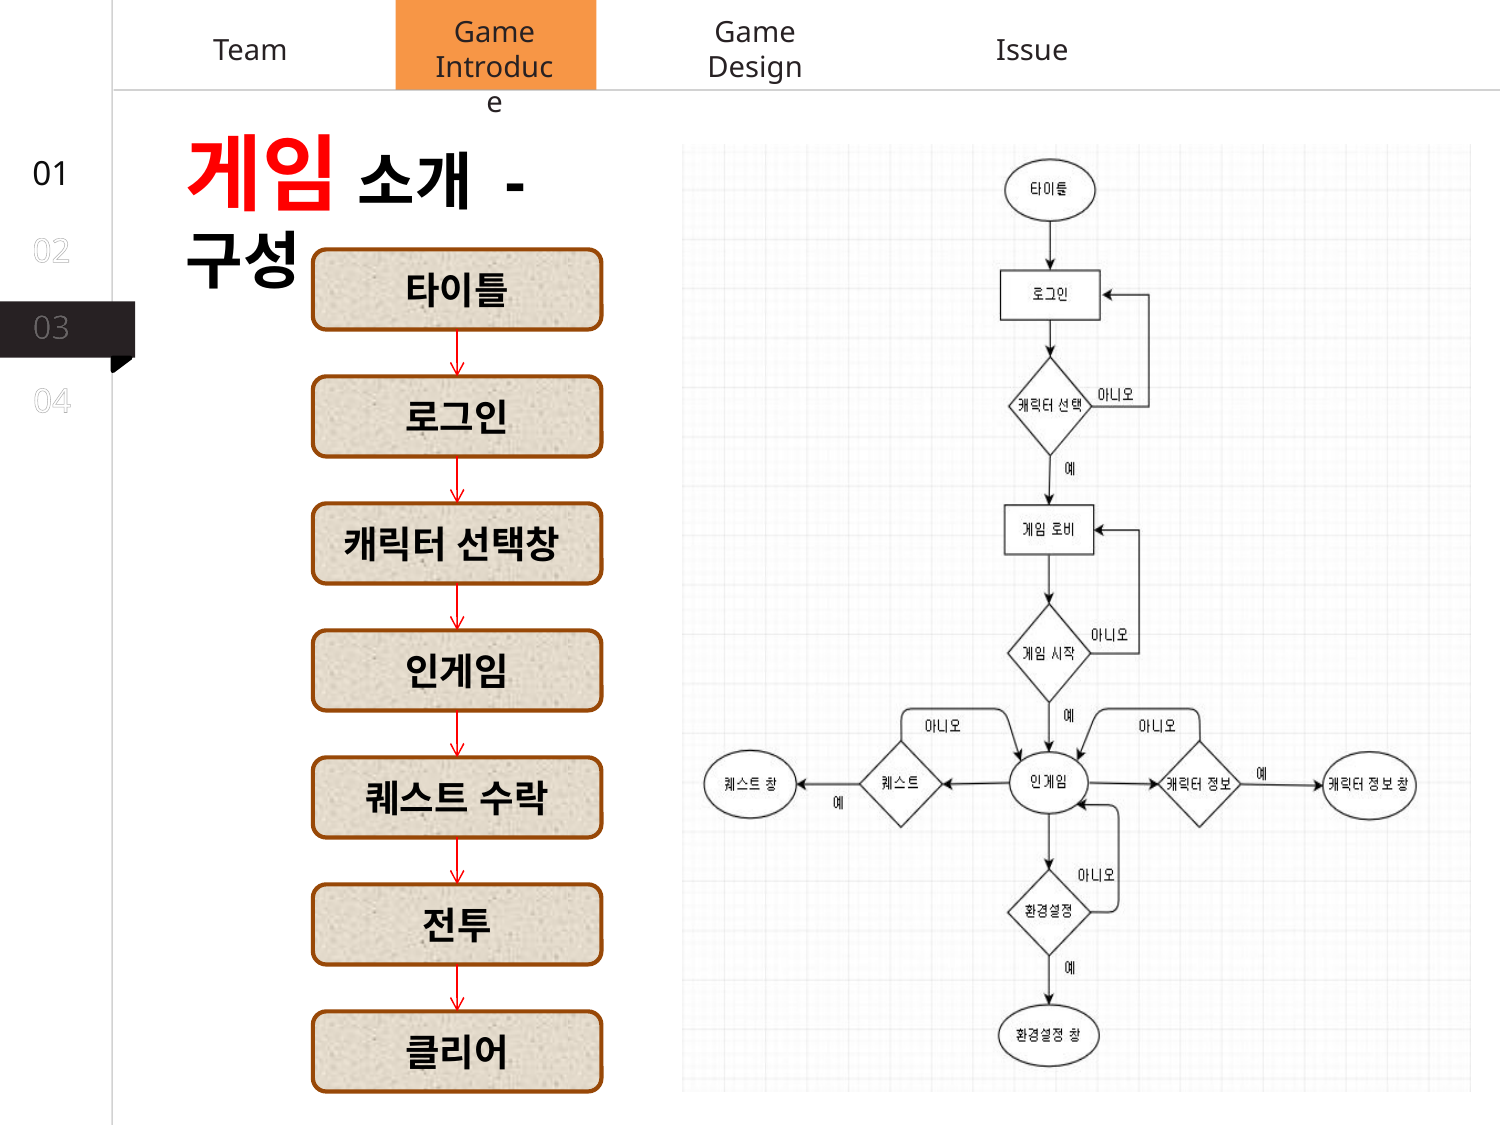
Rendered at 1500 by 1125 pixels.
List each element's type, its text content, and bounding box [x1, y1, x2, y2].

text_box 01 [17, 144, 107, 200]
text_box 게임 소개 - 구성 [171, 113, 683, 304]
text_box 인게임 [310, 628, 604, 713]
text_box 퀘스트 수락 [310, 755, 604, 840]
text_box [117, 355, 133, 371]
text_box 02 [17, 221, 92, 277]
text_box 전투 [310, 882, 604, 967]
text_box Issue [936, 23, 1128, 74]
text_box Game Design [659, 5, 851, 89]
text_box 캐릭터 선택창 [310, 501, 604, 586]
text_box [393, 0, 598, 89]
text_box 클리어 [310, 1009, 604, 1094]
text_box Game Introduce [415, 5, 574, 89]
text_box [0, 299, 107, 360]
text_box 03 [17, 298, 92, 354]
picture [681, 144, 1471, 1092]
text_box Game Introduce [415, 98, 574, 126]
text_box Team [171, 23, 330, 74]
text_box 타이틀 [310, 247, 604, 332]
text_box 로그인 [310, 374, 604, 459]
text_box [117, 299, 137, 360]
text_box 04 [18, 371, 93, 427]
